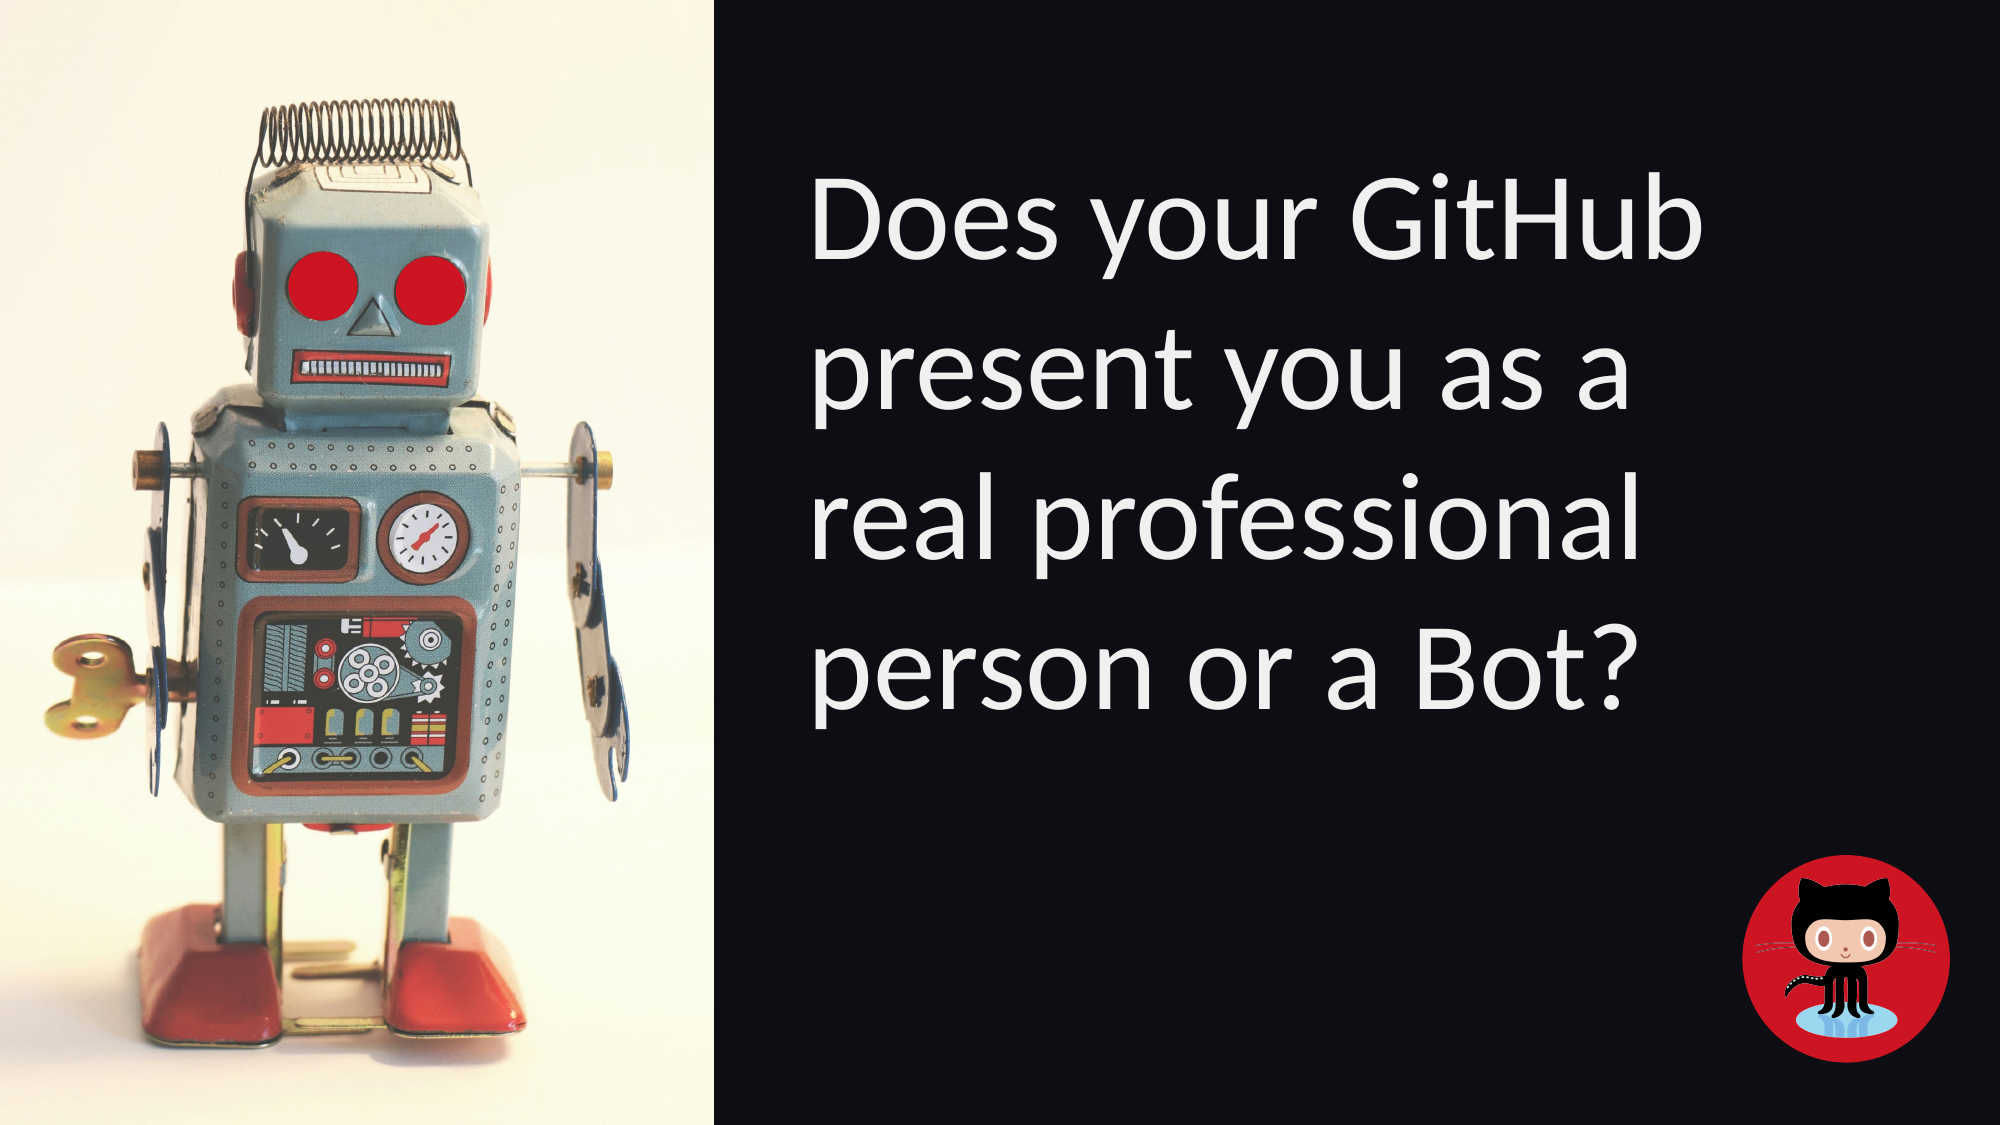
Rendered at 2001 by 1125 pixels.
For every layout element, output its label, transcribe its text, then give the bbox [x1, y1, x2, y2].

text_box [1800, 1053, 1893, 1064]
text_box [1799, 854, 1893, 865]
text_box Does your GitHub present you as a real professional person or a Bot? [807, 134, 1904, 846]
picture [1680, 865, 2000, 1053]
picture [0, 0, 715, 1125]
